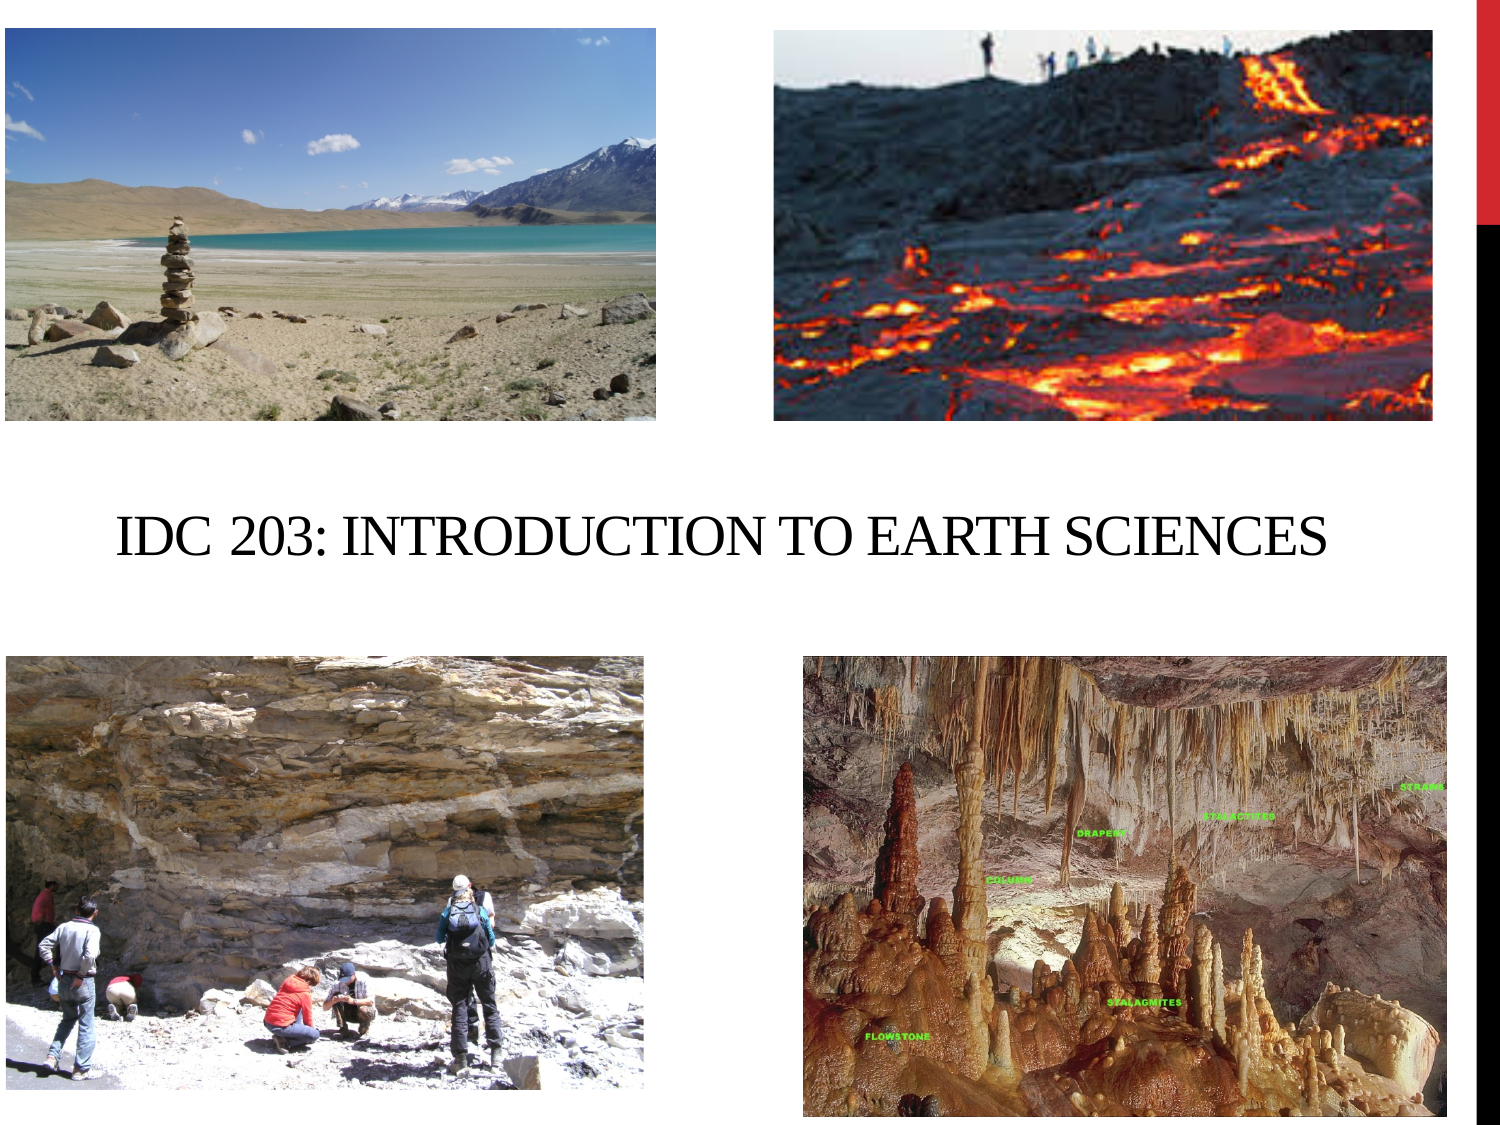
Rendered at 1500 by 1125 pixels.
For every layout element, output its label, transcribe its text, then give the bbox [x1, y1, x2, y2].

picture [5, 28, 656, 422]
picture [5, 656, 645, 1091]
picture [773, 30, 1434, 422]
picture [802, 656, 1448, 1118]
text_box IDC203: IDC:203: Introduction to Earth Sciences [100, 490, 1465, 575]
